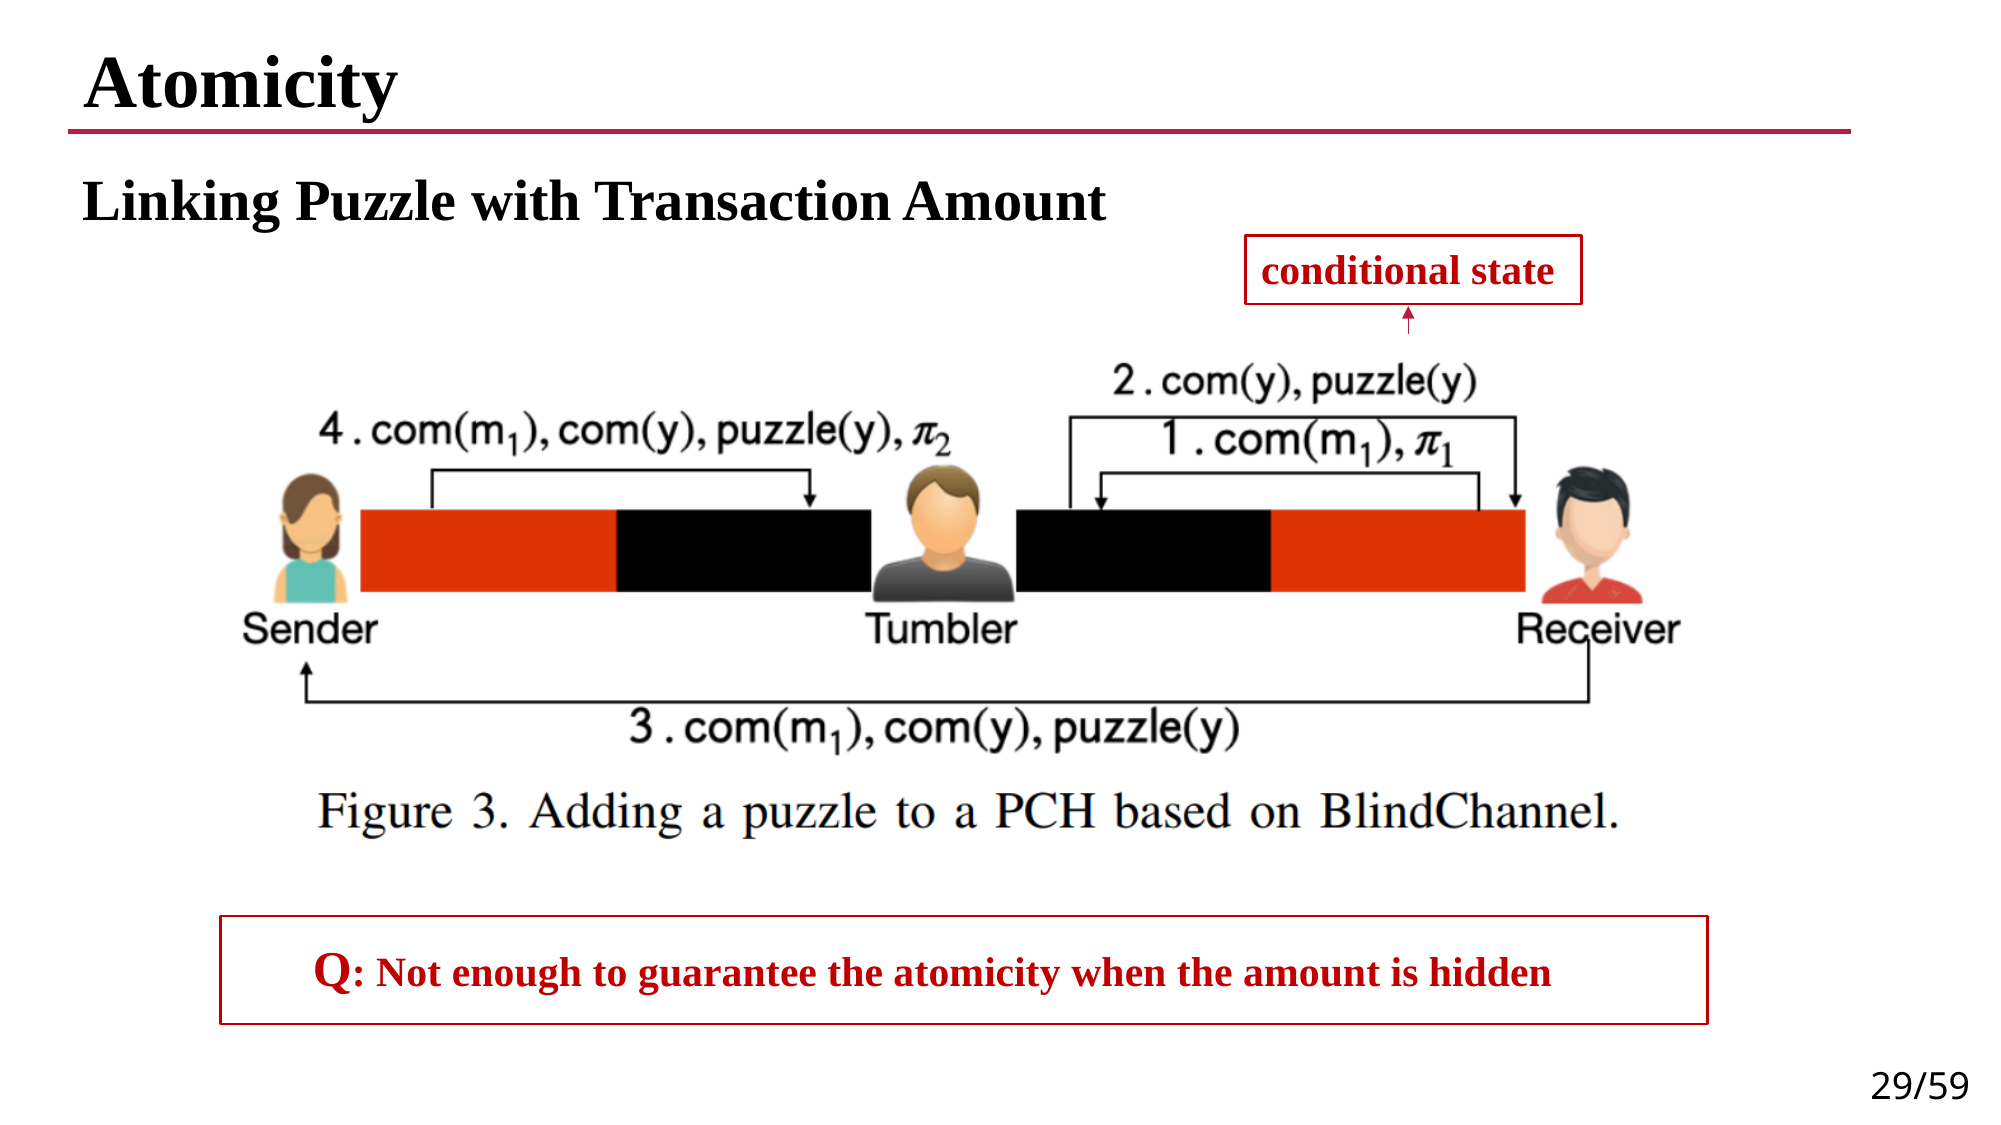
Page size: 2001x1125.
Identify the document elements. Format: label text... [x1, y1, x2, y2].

text_box [219, 915, 1709, 1025]
title Atomicity [68, 35, 1940, 208]
text_box Linking Puzzle with Transaction Amount [68, 154, 1256, 310]
text_box [1244, 234, 1583, 305]
picture [240, 353, 1685, 848]
